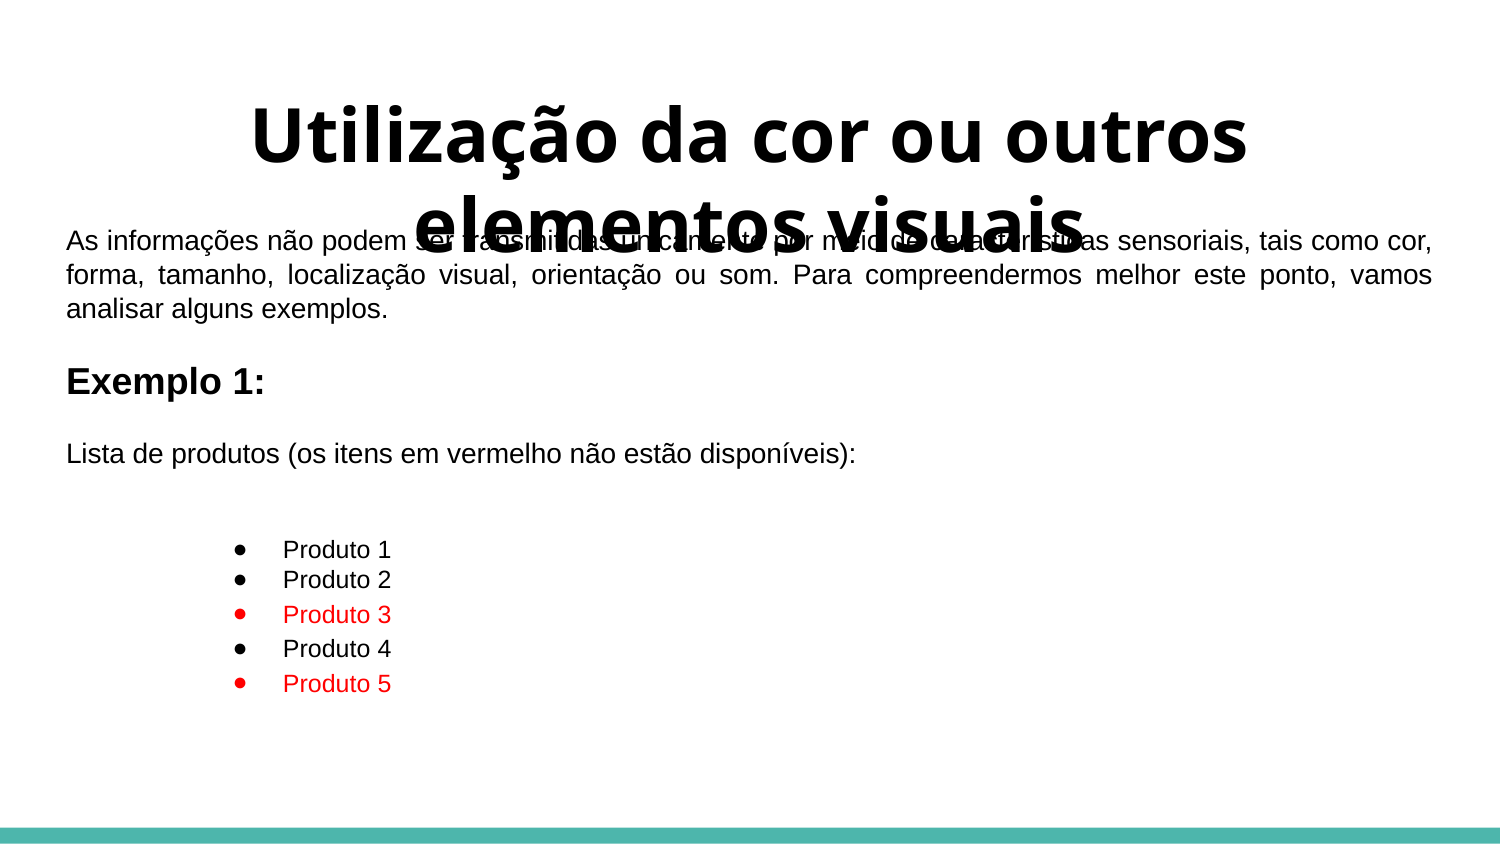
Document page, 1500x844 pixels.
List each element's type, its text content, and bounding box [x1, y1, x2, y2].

title Utilização da cor ou outros elementos visuais [51, 72, 1449, 189]
list As informações não podem ser transmitidas unicamente por meio de características sensoriais, tais como cor, forma, tamanho, localização visual, orientação ou som. Para compreendermos melhor este ponto, vamos analisar alguns exemplos. Exemplo 1: Lista de produtos (os itens em vermelho não estão disponíveis): Produto 1 Produto 2 Produto 3 Produto 4 Produto 5 [51, 207, 1449, 750]
